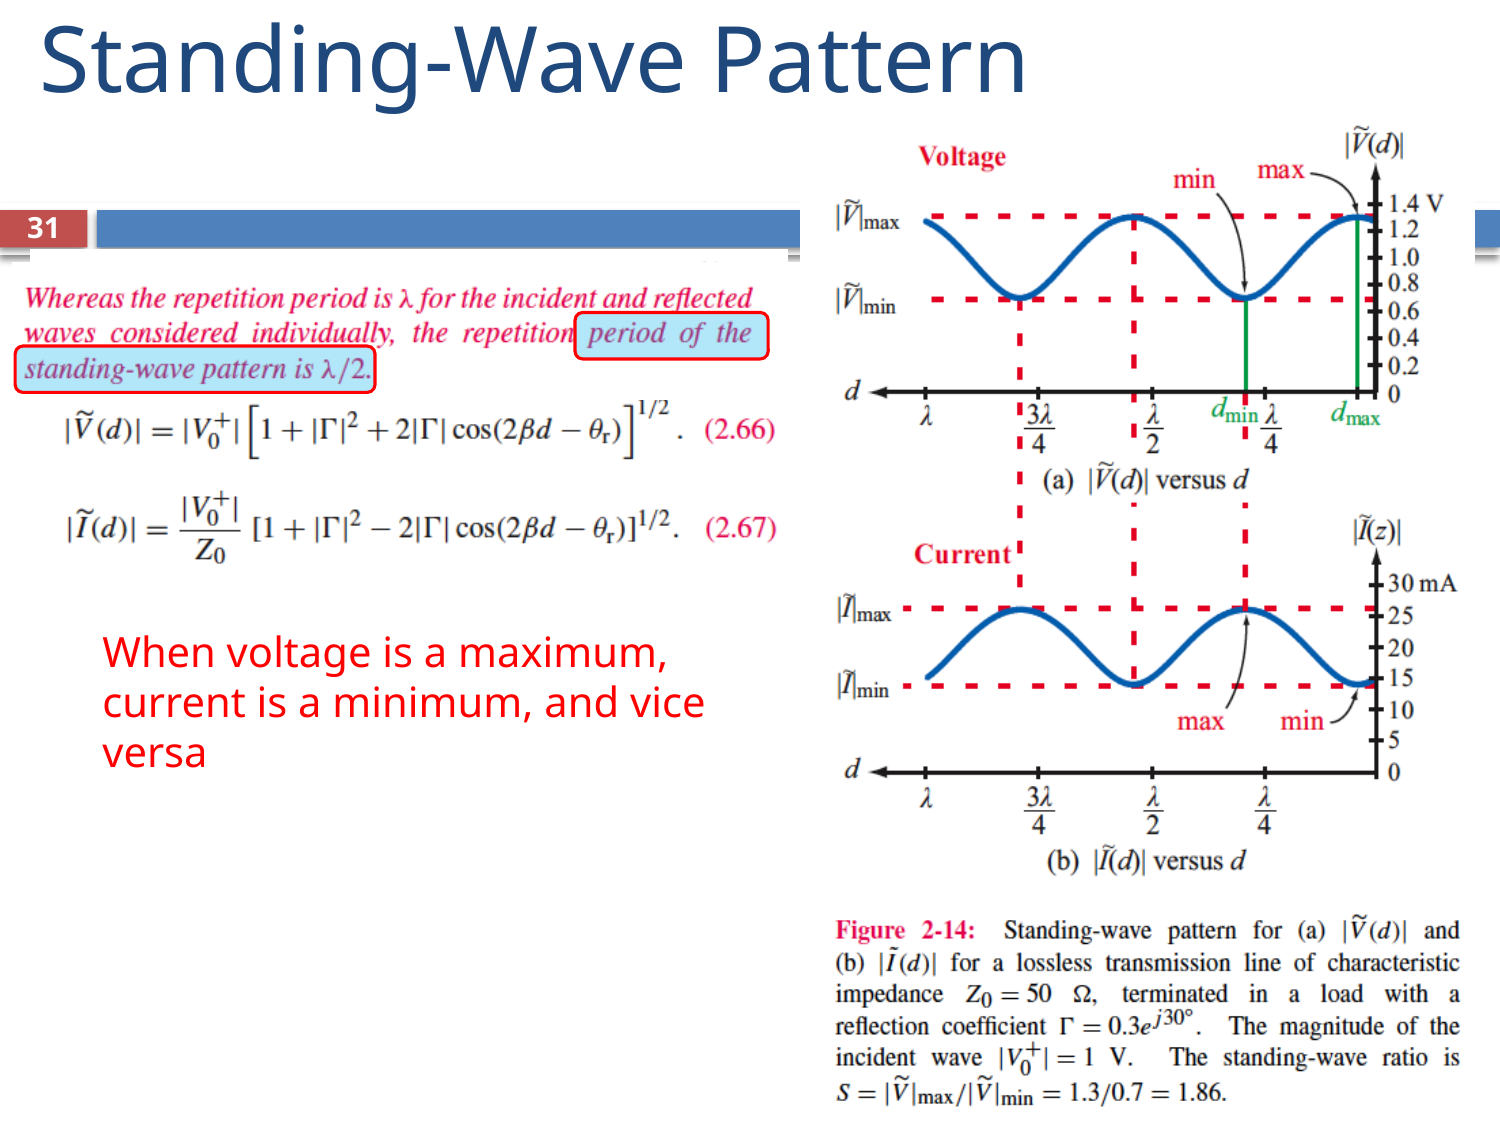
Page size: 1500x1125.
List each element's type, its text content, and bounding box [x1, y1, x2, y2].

picture [12, 249, 813, 578]
title Standing-Wave Pattern [24, 0, 1363, 138]
slide_number 31 [0, 208, 88, 249]
text_box When voltage is a maximum, current is a minimum, and vice versa [87, 618, 725, 784]
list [799, 112, 1476, 1125]
